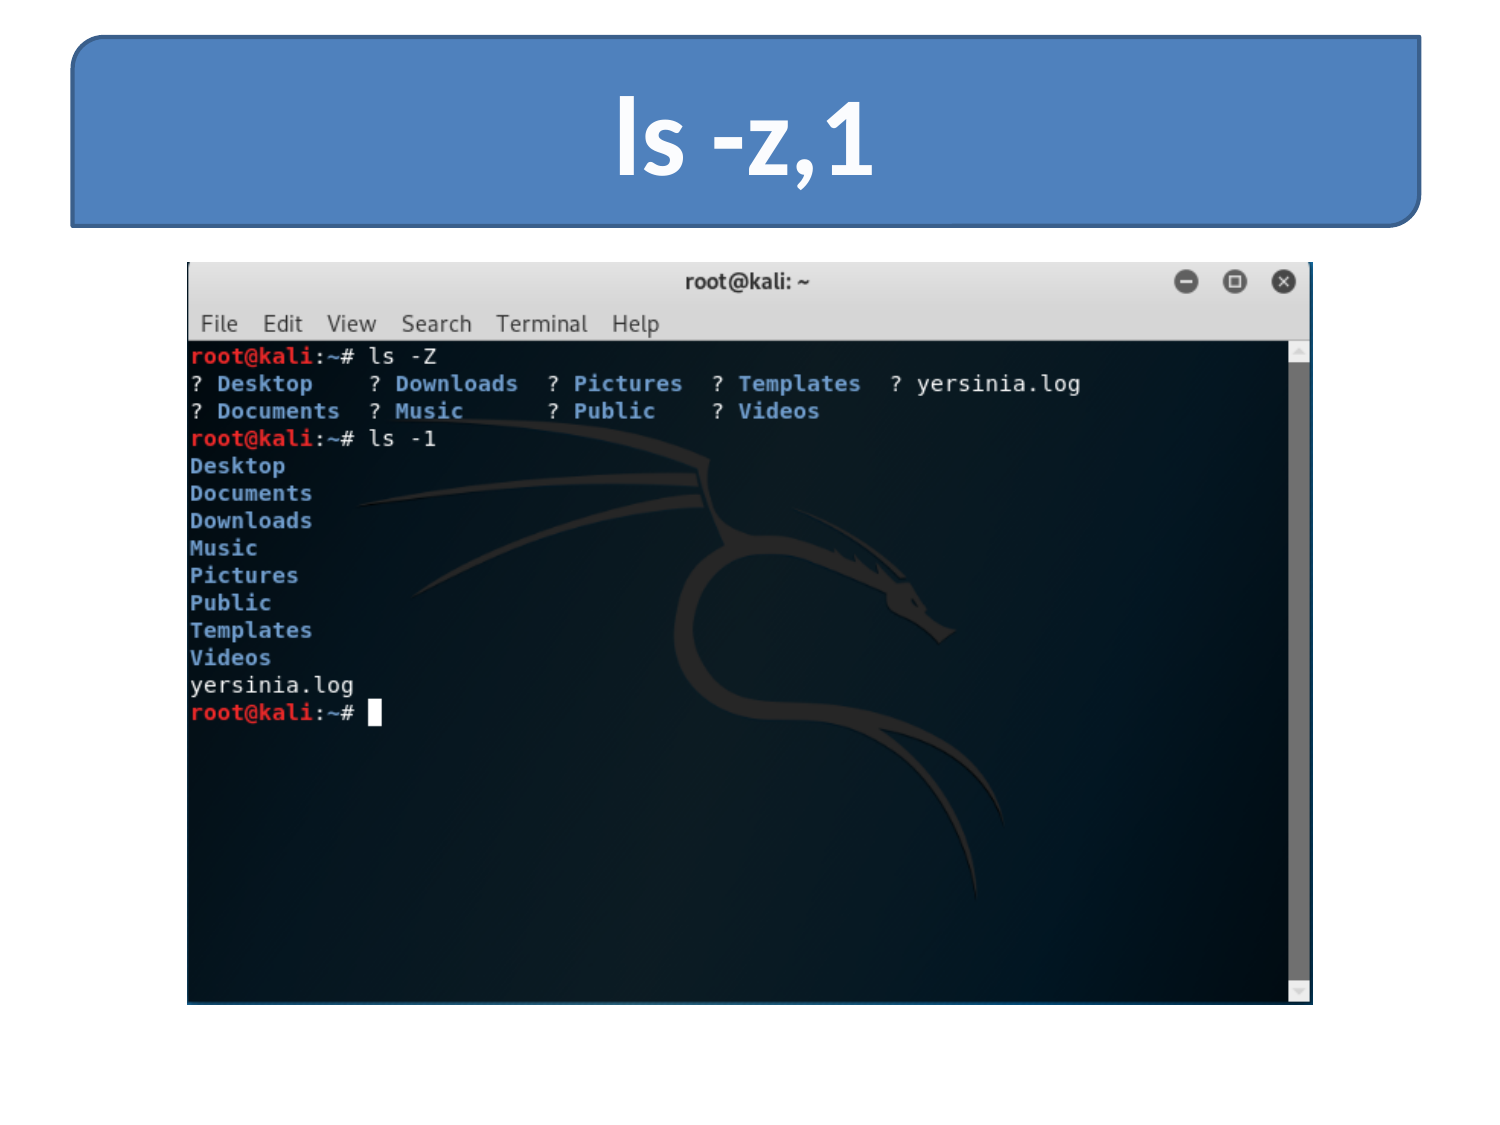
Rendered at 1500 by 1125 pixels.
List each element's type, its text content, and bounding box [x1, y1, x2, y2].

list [187, 262, 1313, 1006]
text_box ls -z,1 [598, 55, 893, 206]
text_box [70, 34, 1422, 228]
